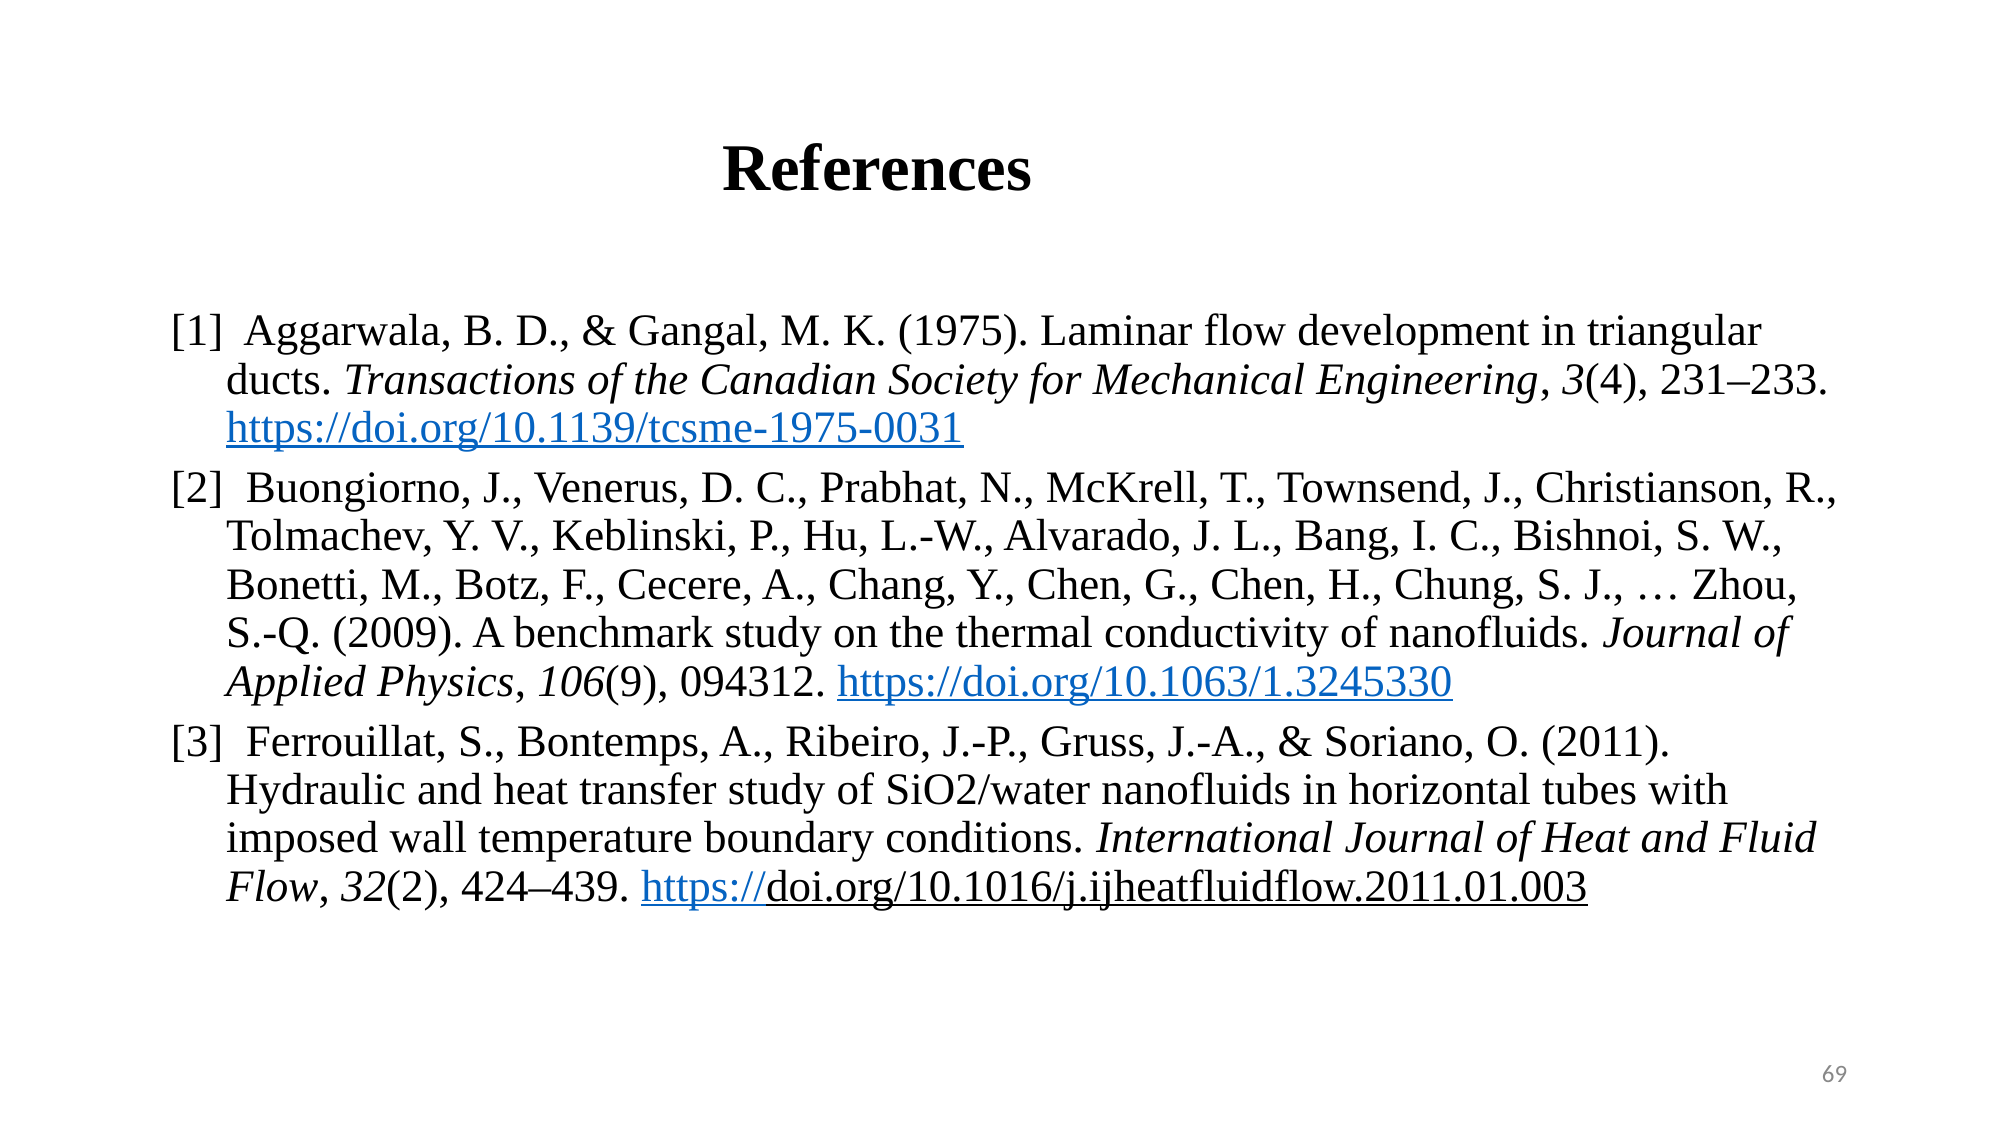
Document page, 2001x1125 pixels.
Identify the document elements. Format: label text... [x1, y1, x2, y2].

list [1] Aggarwala, B. D., & Gangal, M. K. (1975). Laminar flow development in triangular ducts. Transactions of the Canadian Society for Mechanical Engineering, 3(4), 231–233. https://doi.org/10.1139/tcsme-1975-0031 [2] Buongiorno, J., Venerus, D. C., Prabhat, N., McKrell, T., Townsend, J., Christianson, R., Tolmachev, Y. V., Keblinski, P., Hu, L.-W., Alvarado, J. L., Bang, I. C., Bishnoi, S. W., Bonetti, M., Botz, F., Cecere, A., Chang, Y., Chen, G., Chen, H., Chung, S. J., … Zhou, S.-Q. (2009). A benchmark study on the thermal conductivity of nanofluids. Journal of Applied Physics, 106(9), 094312. https://doi.org/10.1063/1.3245330 [3] Ferrouillat, S., Bontemps, A., Ribeiro, J.-P., Gruss, J.-A., & Soriano, O. (2011). Hydraulic and heat transfer study of SiO2/water nanofluids in horizontal tubes with imposed wall temperature boundary conditions. International Journal of Heat and Fluid Flow, 32(2), 424–439. https://doi.org/10.1016/j.ijheatfluidflow.2011.01.003 [137, 299, 1863, 1014]
title References [137, 59, 1863, 278]
slide_number 69 [1412, 1042, 1863, 1103]
